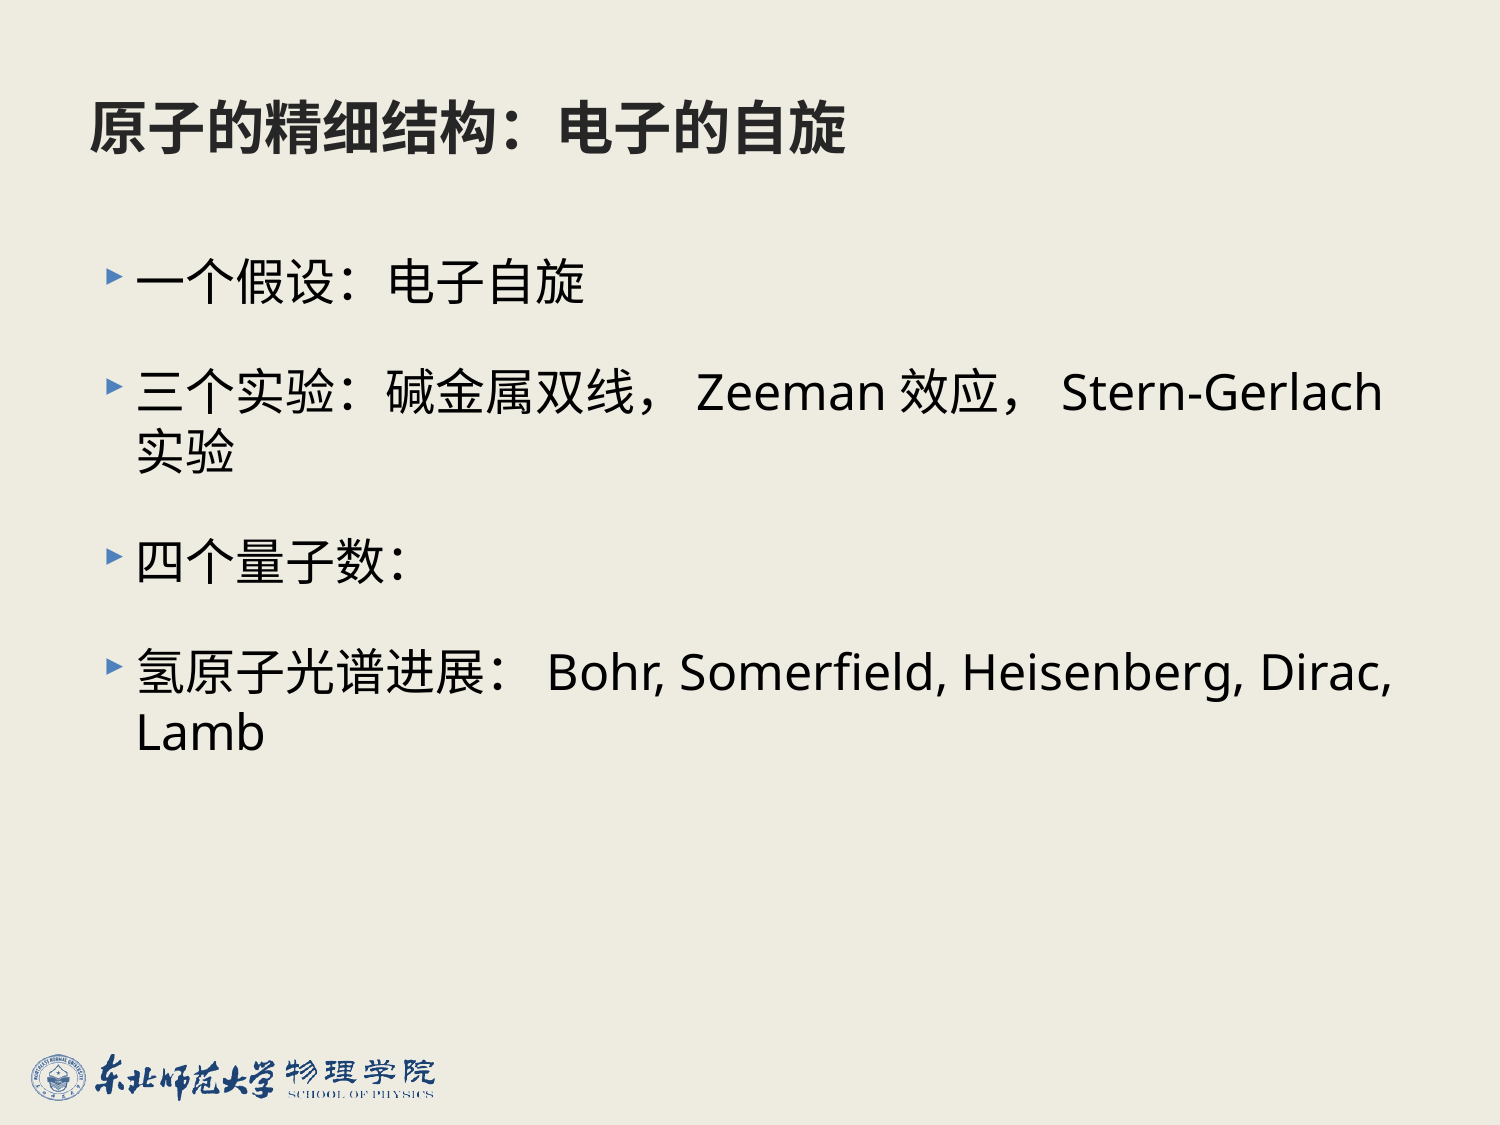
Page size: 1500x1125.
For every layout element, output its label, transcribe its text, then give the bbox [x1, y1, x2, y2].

picture [20, 1054, 440, 1101]
title 原子的精细结构：电子的自旋 [75, 45, 1425, 209]
